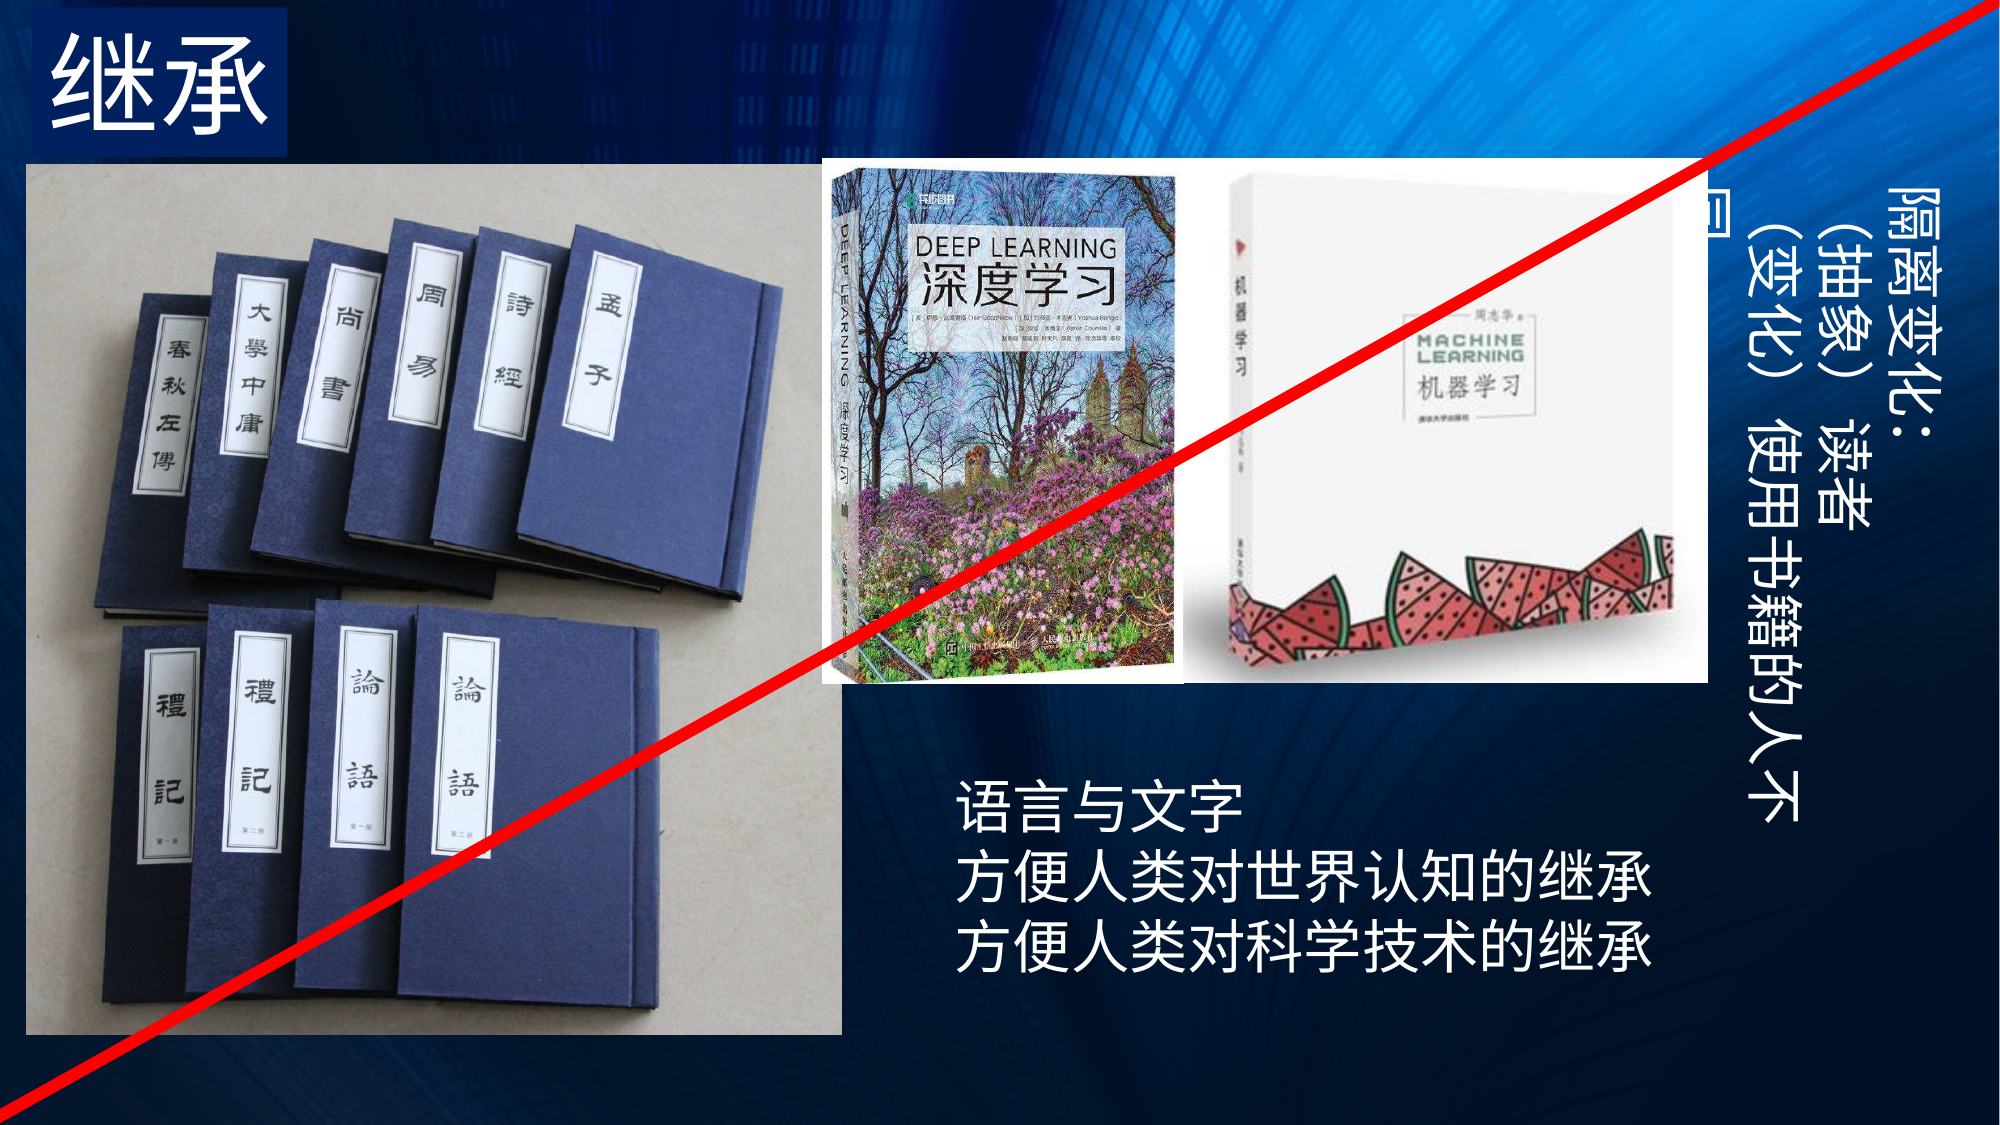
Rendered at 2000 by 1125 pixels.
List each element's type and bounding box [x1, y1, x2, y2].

text_box [0, 0, 2000, 1125]
